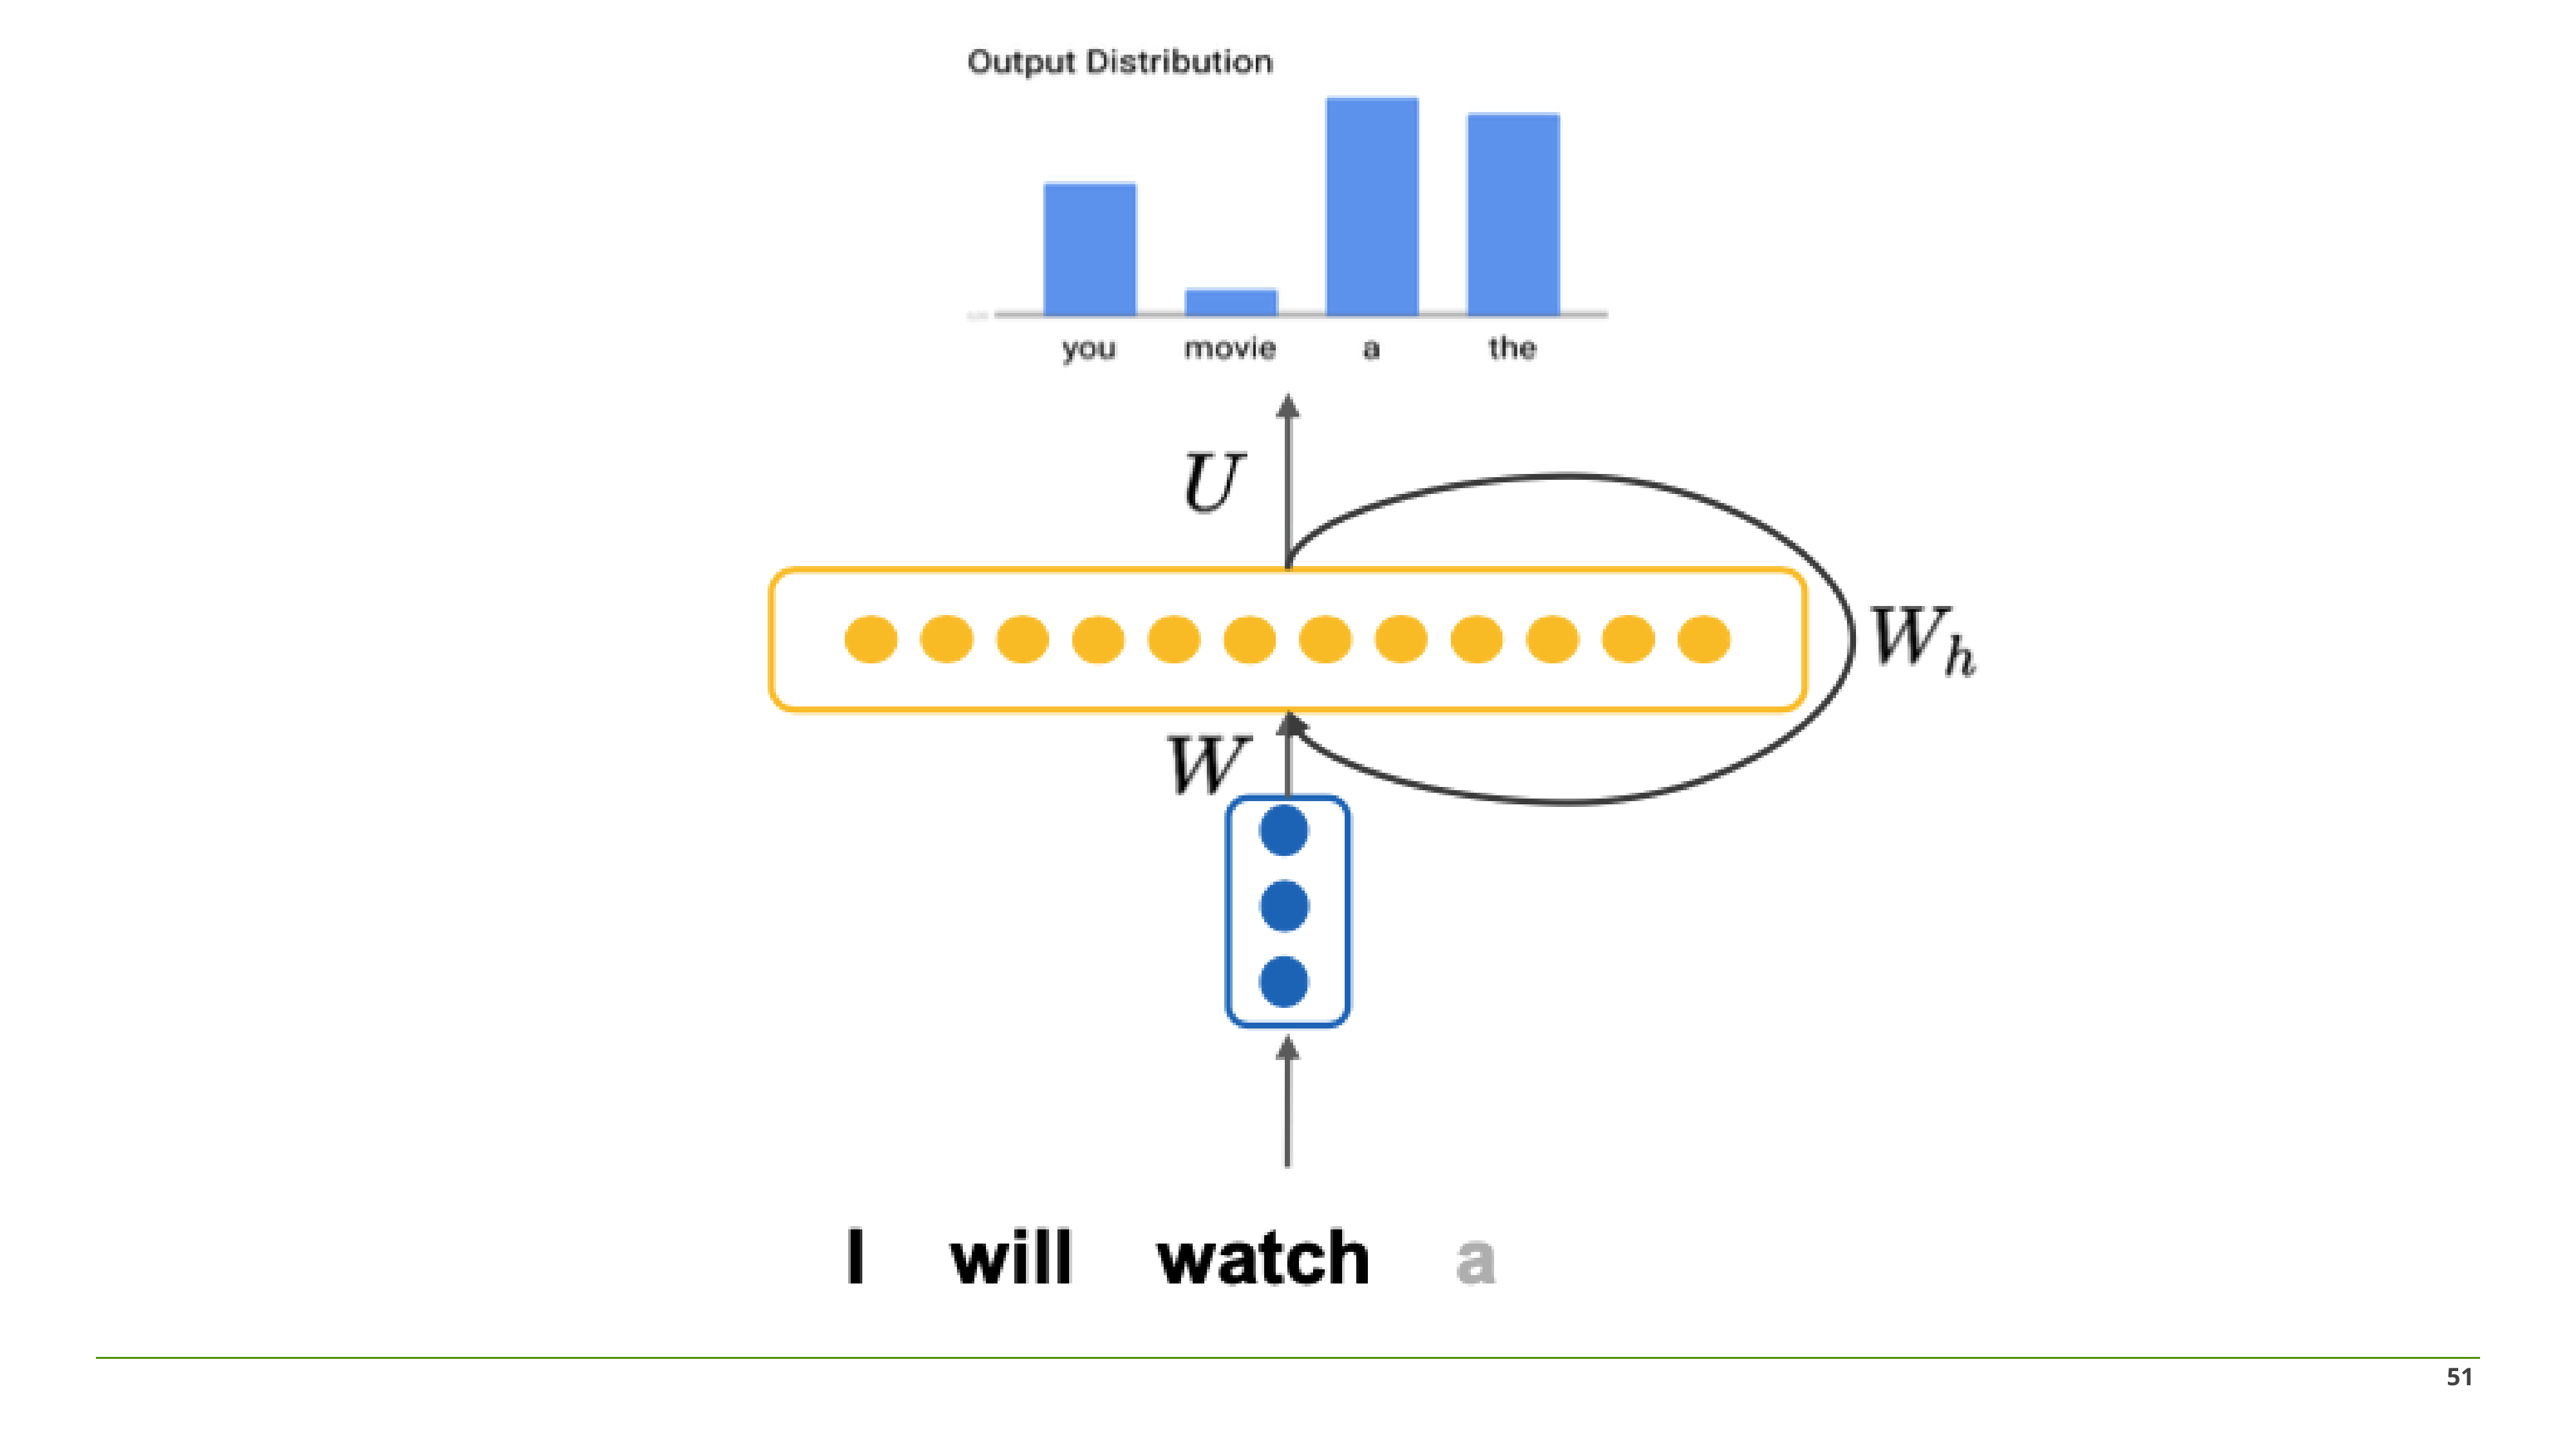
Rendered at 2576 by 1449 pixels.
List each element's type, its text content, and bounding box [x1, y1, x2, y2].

slide_number 51 [2325, 1358, 2481, 1400]
picture [734, 32, 2018, 1310]
